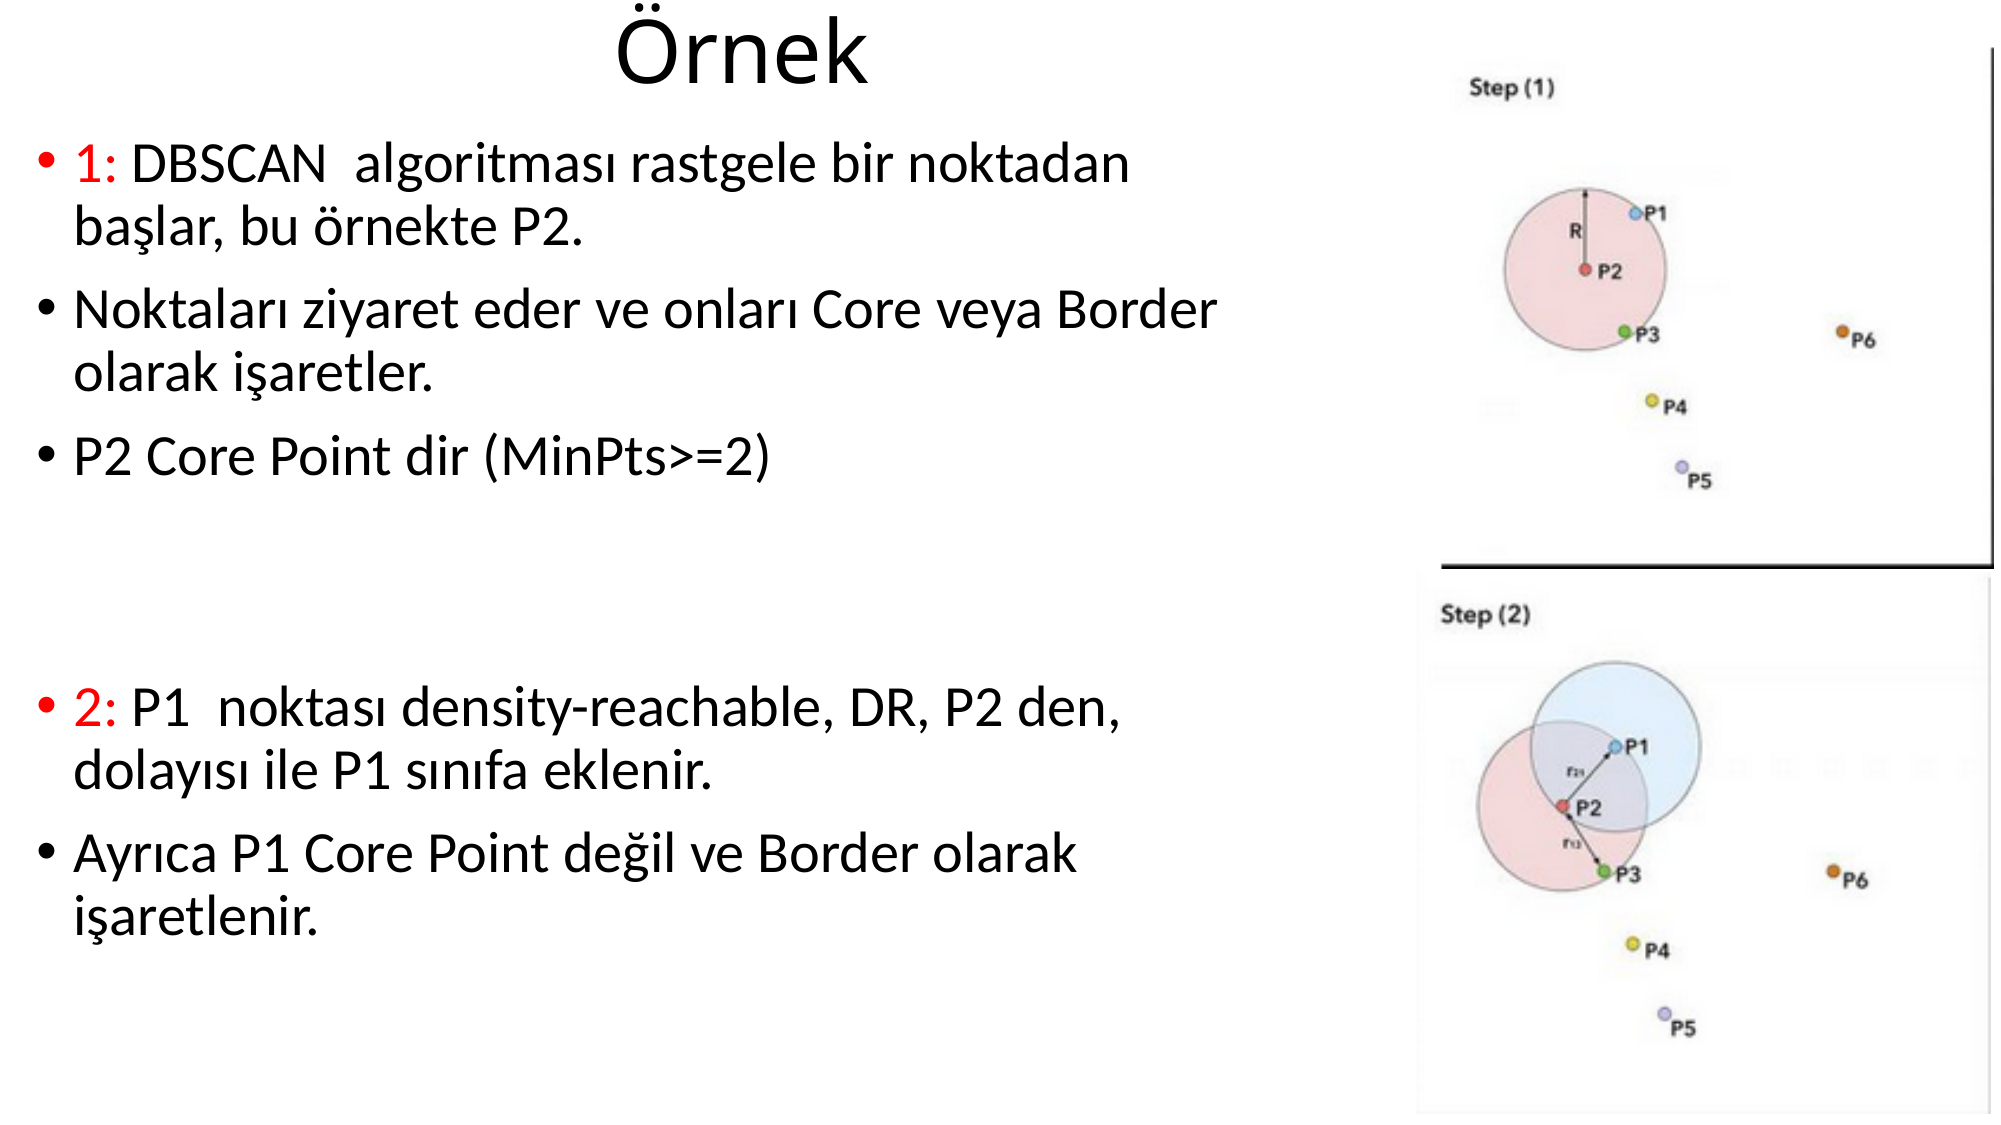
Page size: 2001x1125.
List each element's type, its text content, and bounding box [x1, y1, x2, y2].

list 1: DBSCAN algoritması rastgele bir noktadan başlar, bu örnekte P2. Noktaları ziyaret eder ve onları Core veya Border olarak işaretler. P2 Core Point dir (MinPts>=2) 2: P1 noktası density-reachable, DR, P2 den, dolayısı ile P1 sınıfa eklenir. Ayrıca P1 Core Point değil ve Border olarak işaretlenir. [21, 124, 1247, 1092]
picture [1415, 571, 1992, 1114]
title Örnek [598, 0, 977, 111]
picture [1386, 0, 1994, 569]
